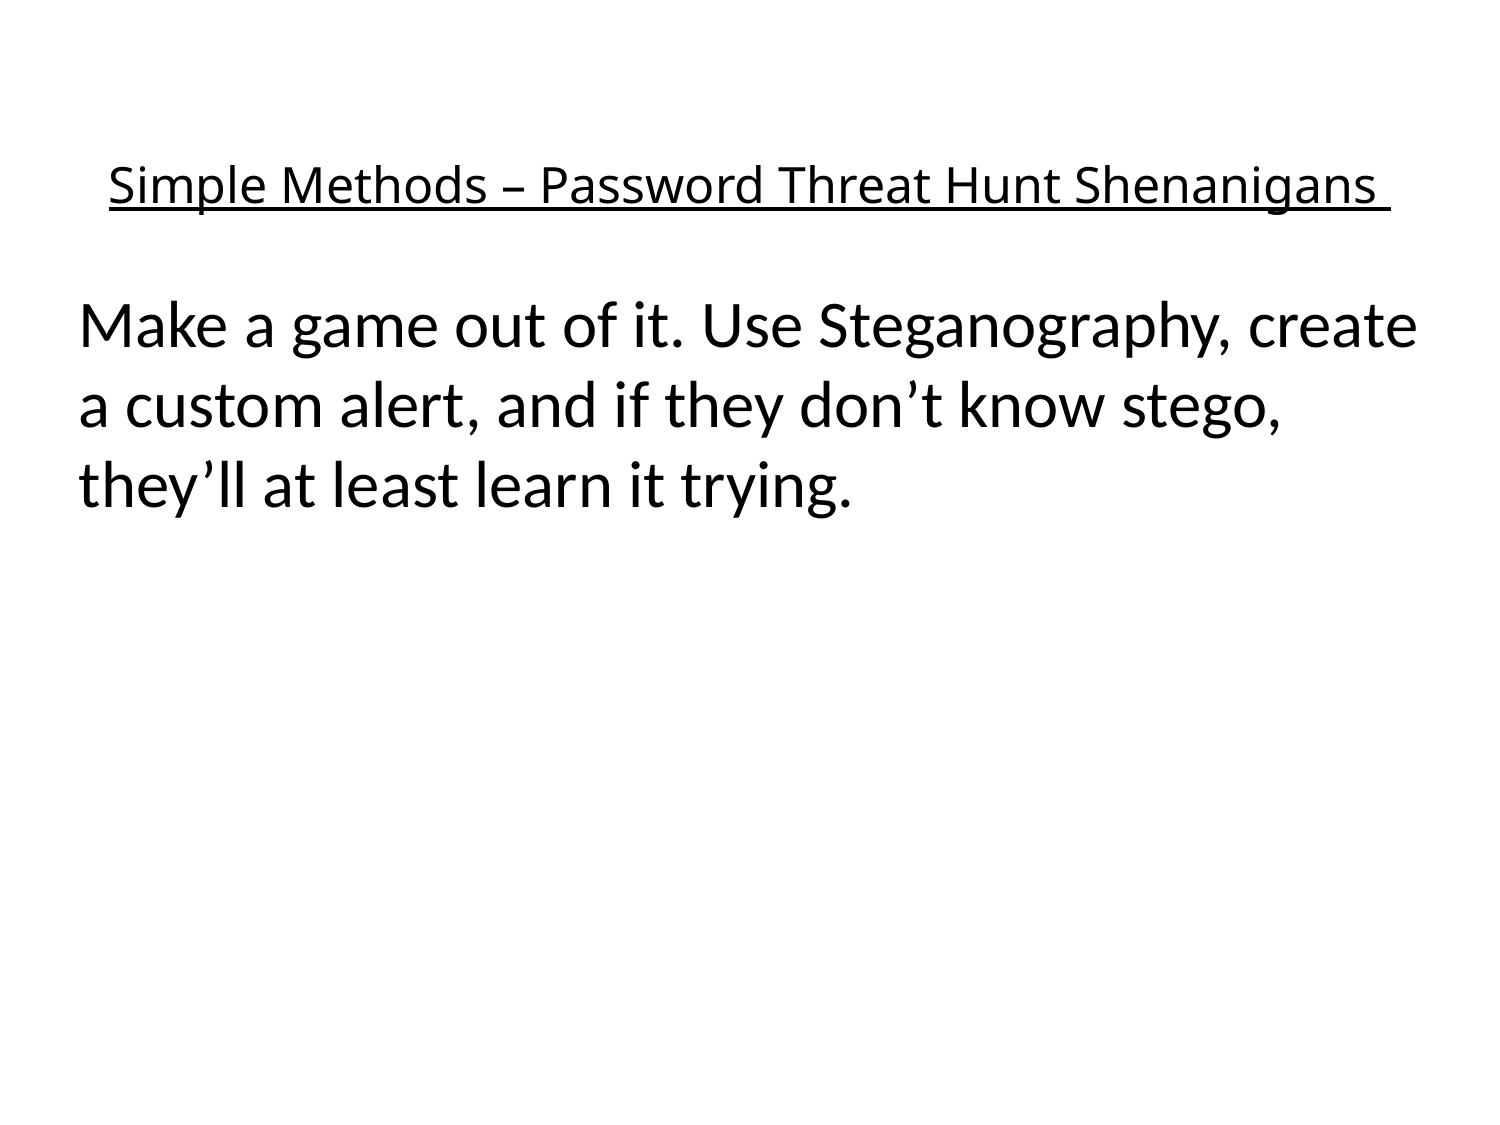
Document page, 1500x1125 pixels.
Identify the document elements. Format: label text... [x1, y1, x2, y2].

text_box Make a game out of it. Use Steganography, create a custom alert, and if they don’t know stego, they’ll at least learn it trying. [64, 273, 1436, 689]
title Simple Methods – Password Threat Hunt Shenanigans [75, 116, 1425, 273]
